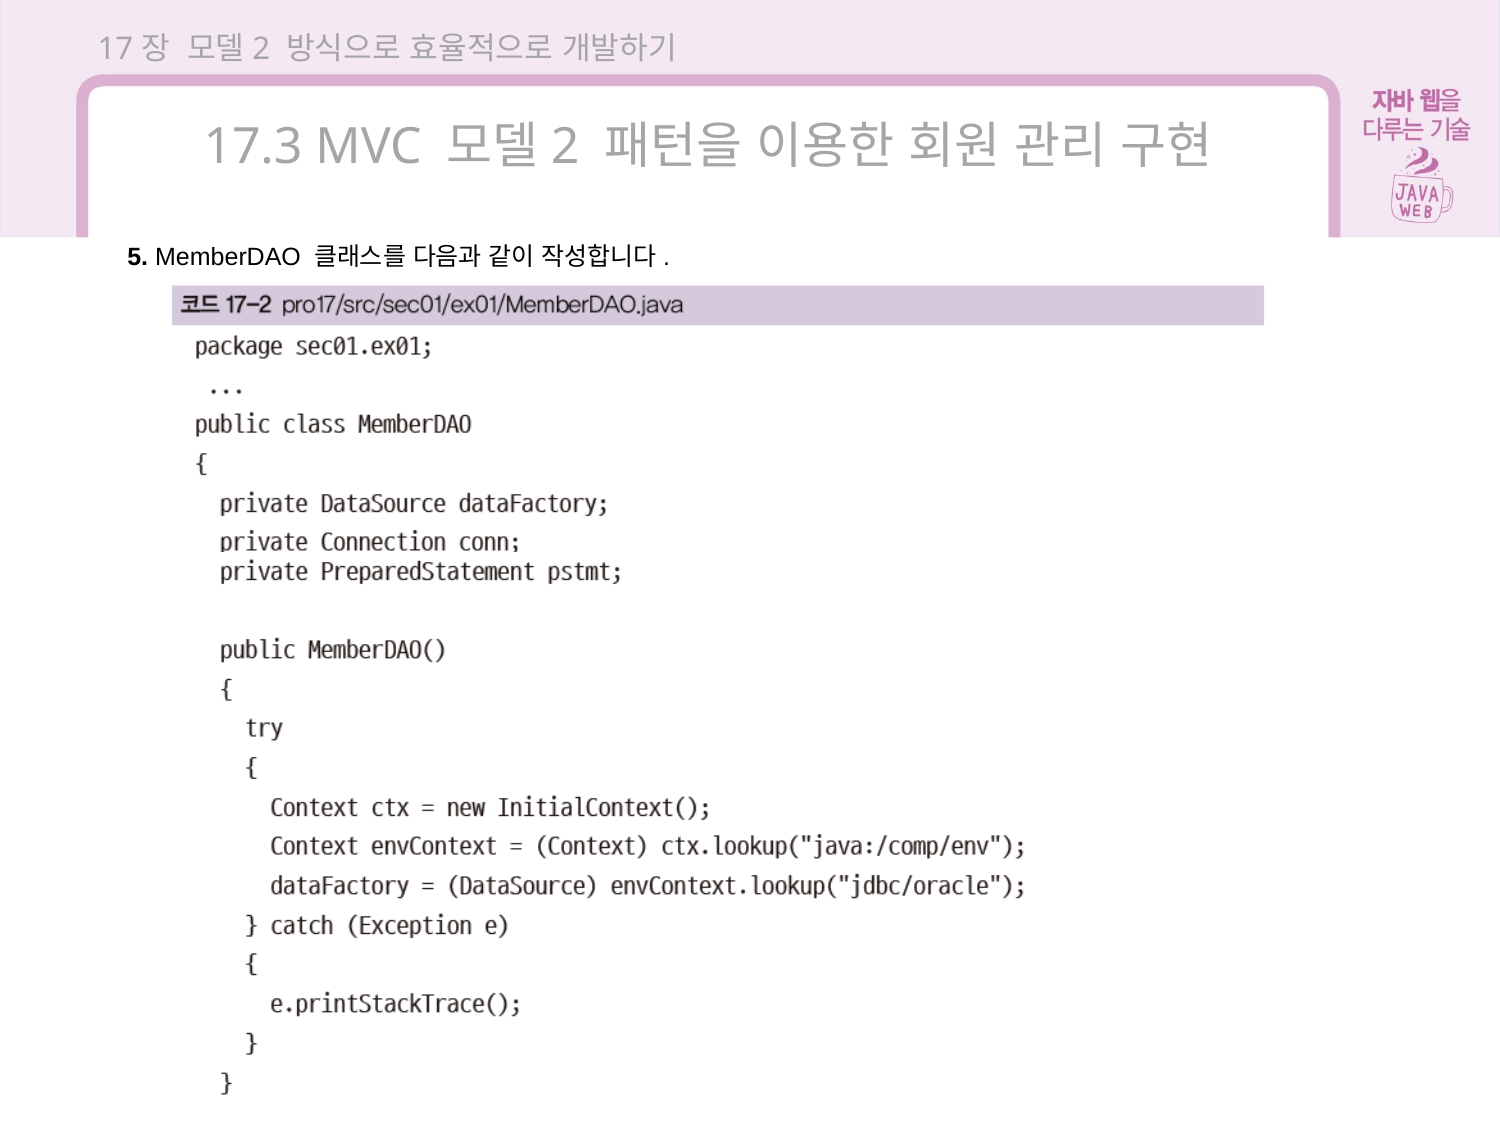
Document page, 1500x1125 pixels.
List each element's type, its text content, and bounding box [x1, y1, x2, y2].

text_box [165, 278, 1268, 1101]
text_box 17.3 MVC 모델2 패턴을 이용한 회원 관리 구현 [95, 106, 1321, 181]
picture [0, 0, 1500, 1125]
text_box 5. MemberDAO 클래스를 다음과 같이 작성합니다. [112, 233, 1316, 278]
text_box 17장 모델2 방식으로 효율적으로 개발하기 [82, 0, 1133, 74]
